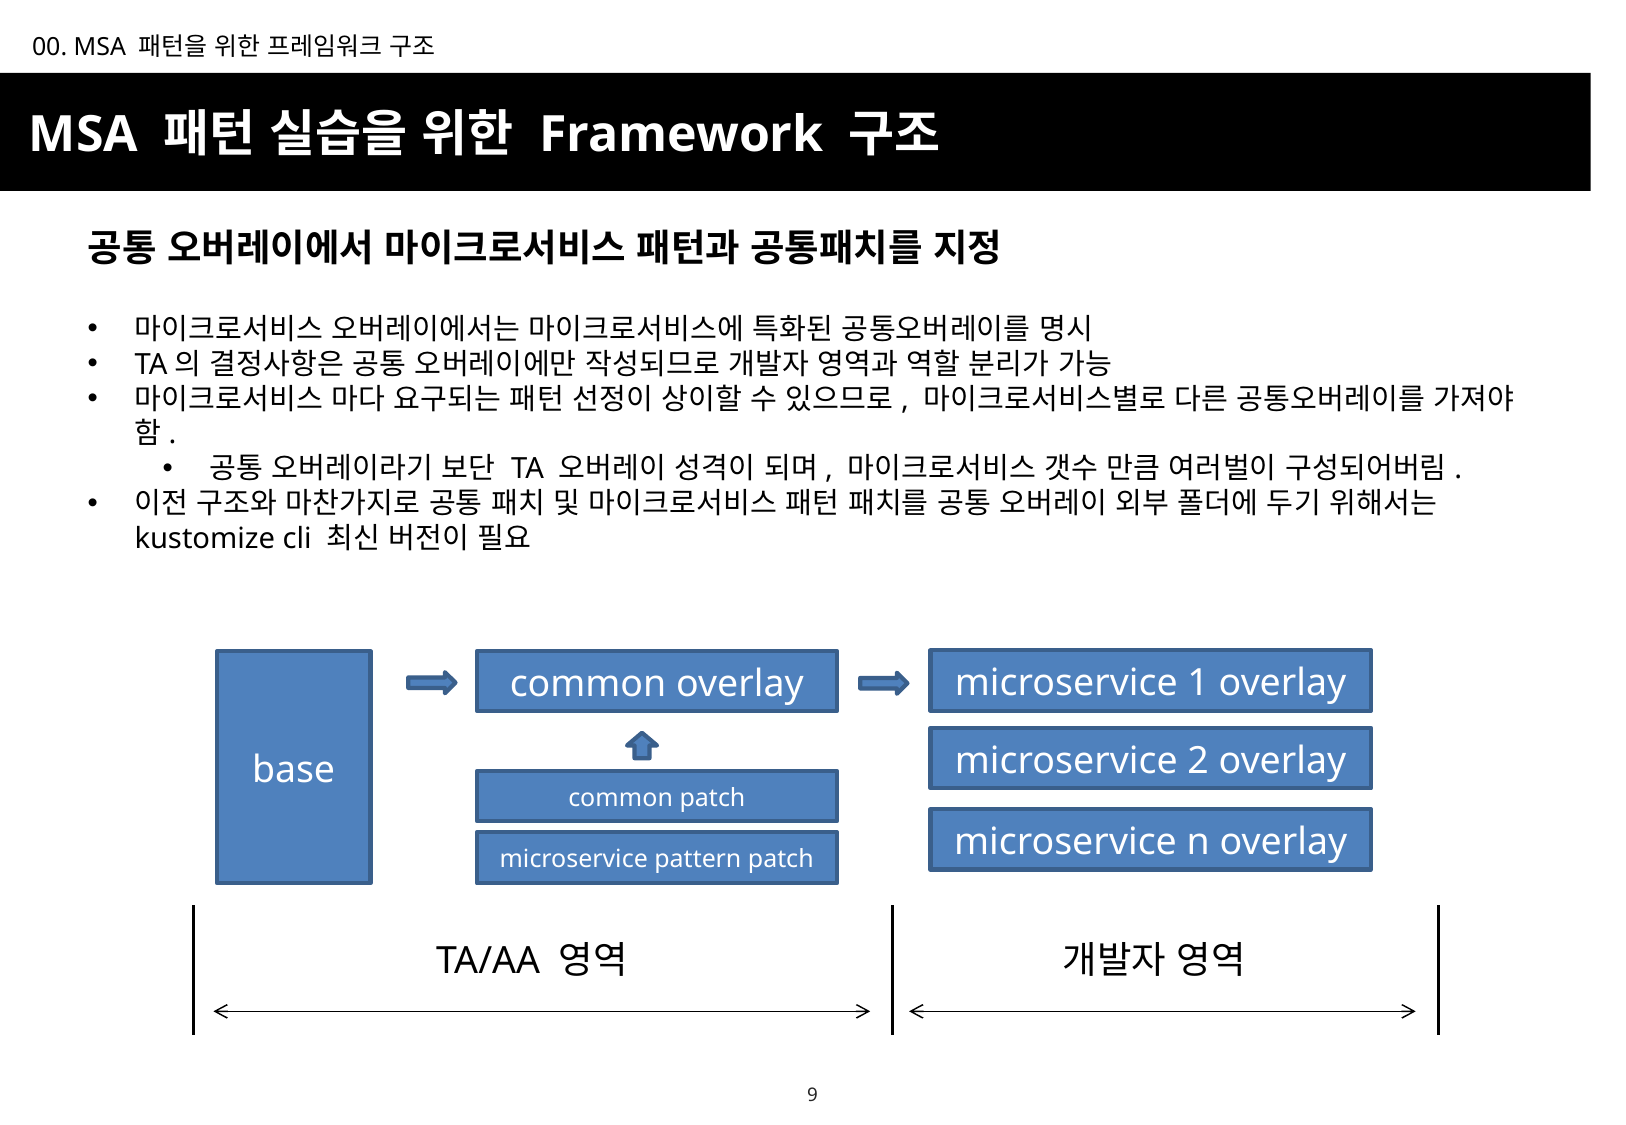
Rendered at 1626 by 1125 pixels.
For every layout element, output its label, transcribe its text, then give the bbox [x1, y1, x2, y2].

text_box common overlay [475, 649, 839, 713]
text_box 공통 오버레이에서 마이크로서비스 패턴과 공통패치를 지정 [73, 194, 1574, 277]
text_box TA/AA 영역 [372, 928, 692, 989]
text_box base [215, 649, 373, 885]
text_box [858, 670, 910, 696]
text_box microservice n overlay [928, 807, 1373, 872]
text_box 개발자 영역 [937, 928, 1371, 989]
text_box 마이크로서비스 오버레이에서는 마이크로서비스에 특화된 공통오버레이를 명시 TA의 결정사항은 공통 오버레이에만 작성되므로 개발자 영역과 역할 분리가 가능 마이크로서비스 마다 요구되는 패턴 선정이 상이할 수 있으므로, 마이크로서비스별로 다른 공통오버레이를 가져야 함. 공통 오버레이라기 보단 TA 오버레이 성격이 되며, 마이크로서비스 갯수 만큼 여러벌이 구성되어버림. 이전 구조와 마찬가지로 공통 패치 및 마이크로서비스 패턴 패치를 공통 오버레이 외부 폴더에 두기 위해서는 kustomize cli 최신 버전이 필요 [72, 302, 1532, 563]
text_box microservice pattern patch [475, 830, 839, 885]
text_box MSA 패턴 실습을 위한 Framework 구조 [0, 72, 1591, 191]
text_box microservice 1 overlay [928, 648, 1373, 713]
text_box [406, 670, 458, 696]
text_box common patch [475, 769, 839, 823]
text_box [625, 731, 660, 761]
text_box 00. MSA 패턴을 위한 프레임워크 구조 [18, 30, 914, 78]
text_box microservice 2 overlay [928, 726, 1373, 790]
